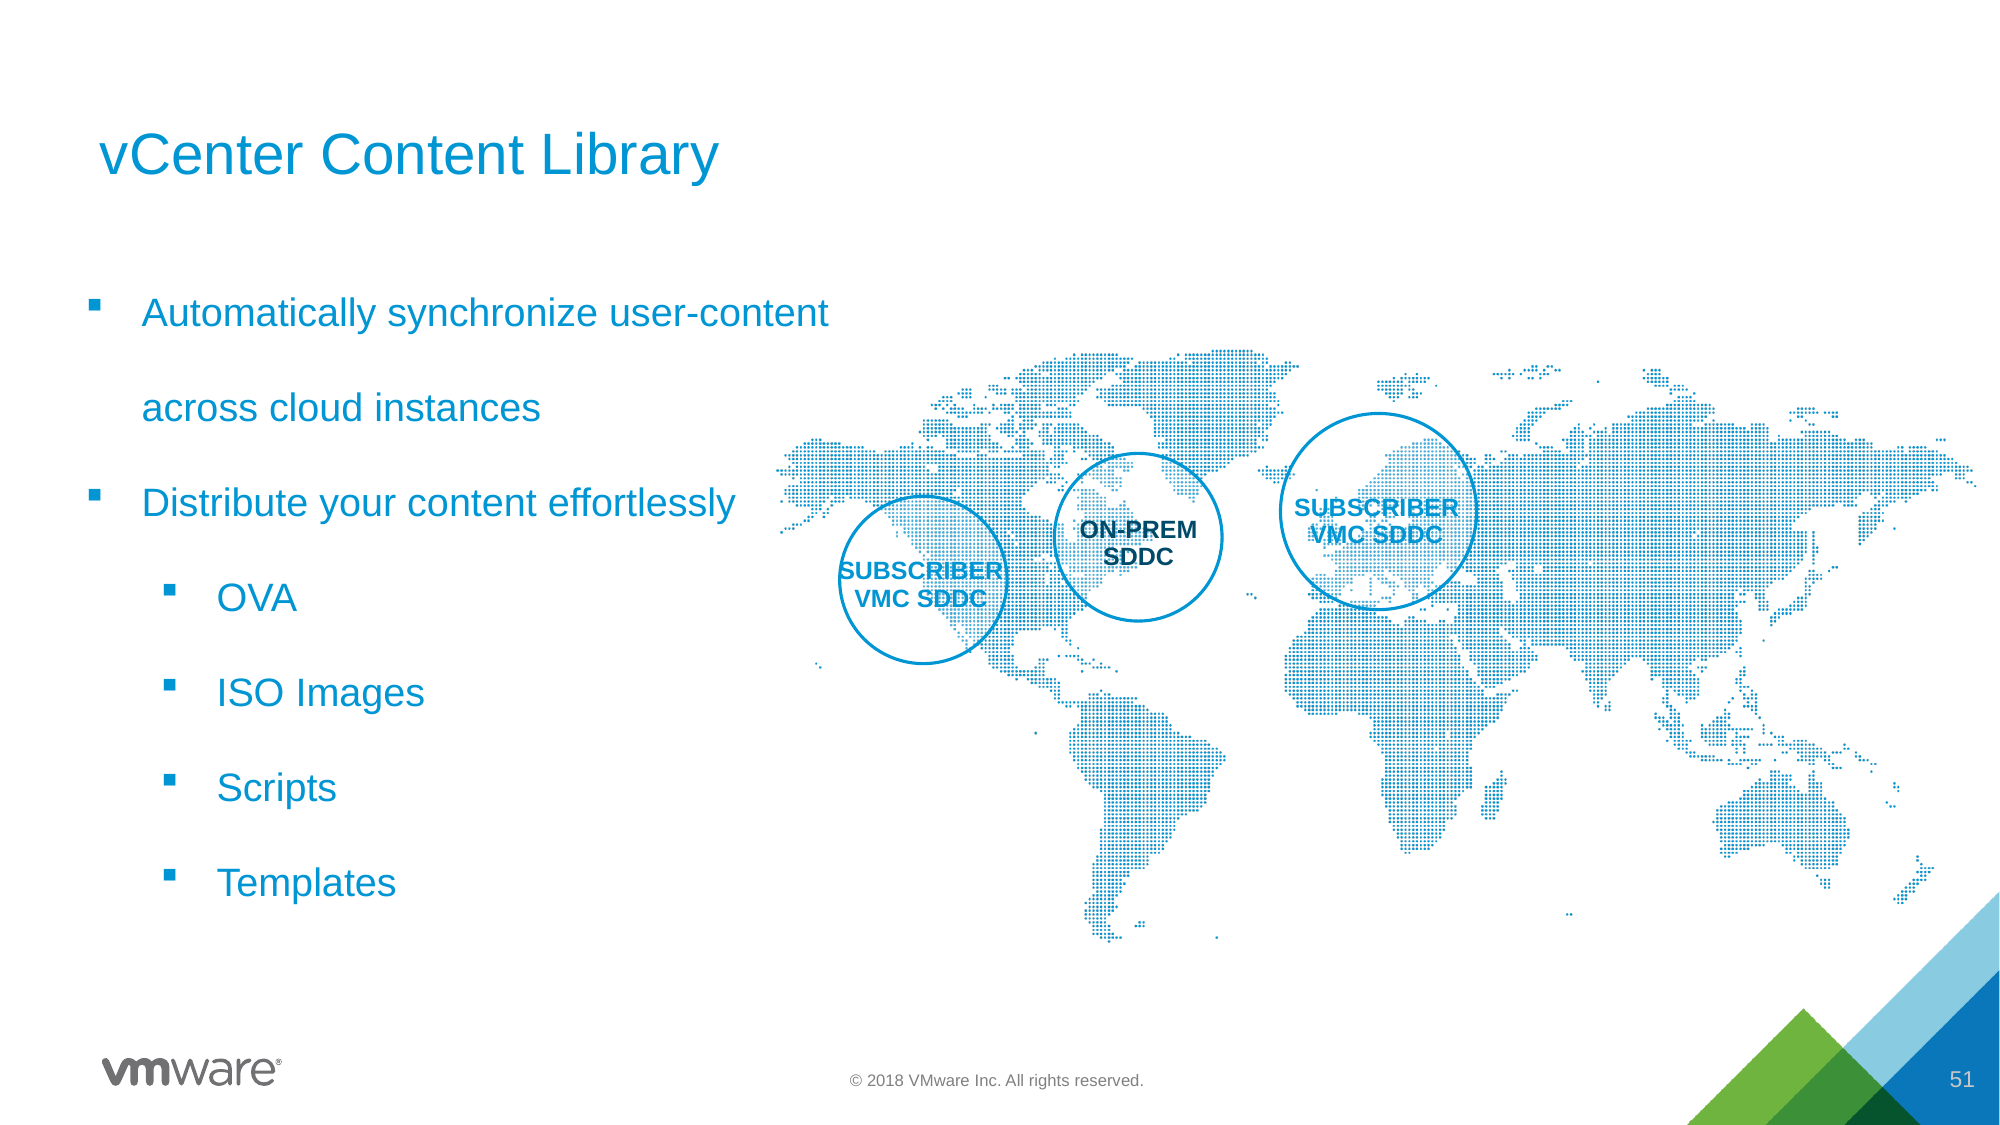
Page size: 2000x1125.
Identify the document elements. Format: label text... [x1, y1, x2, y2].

title vCenter Content Library [99, 54, 1900, 188]
picture [776, 349, 2000, 1125]
text_box Automatically synchronize user-content across cloud instances Distribute your content effortlessly OVA ISO Images Scripts Templates [85, 239, 889, 904]
